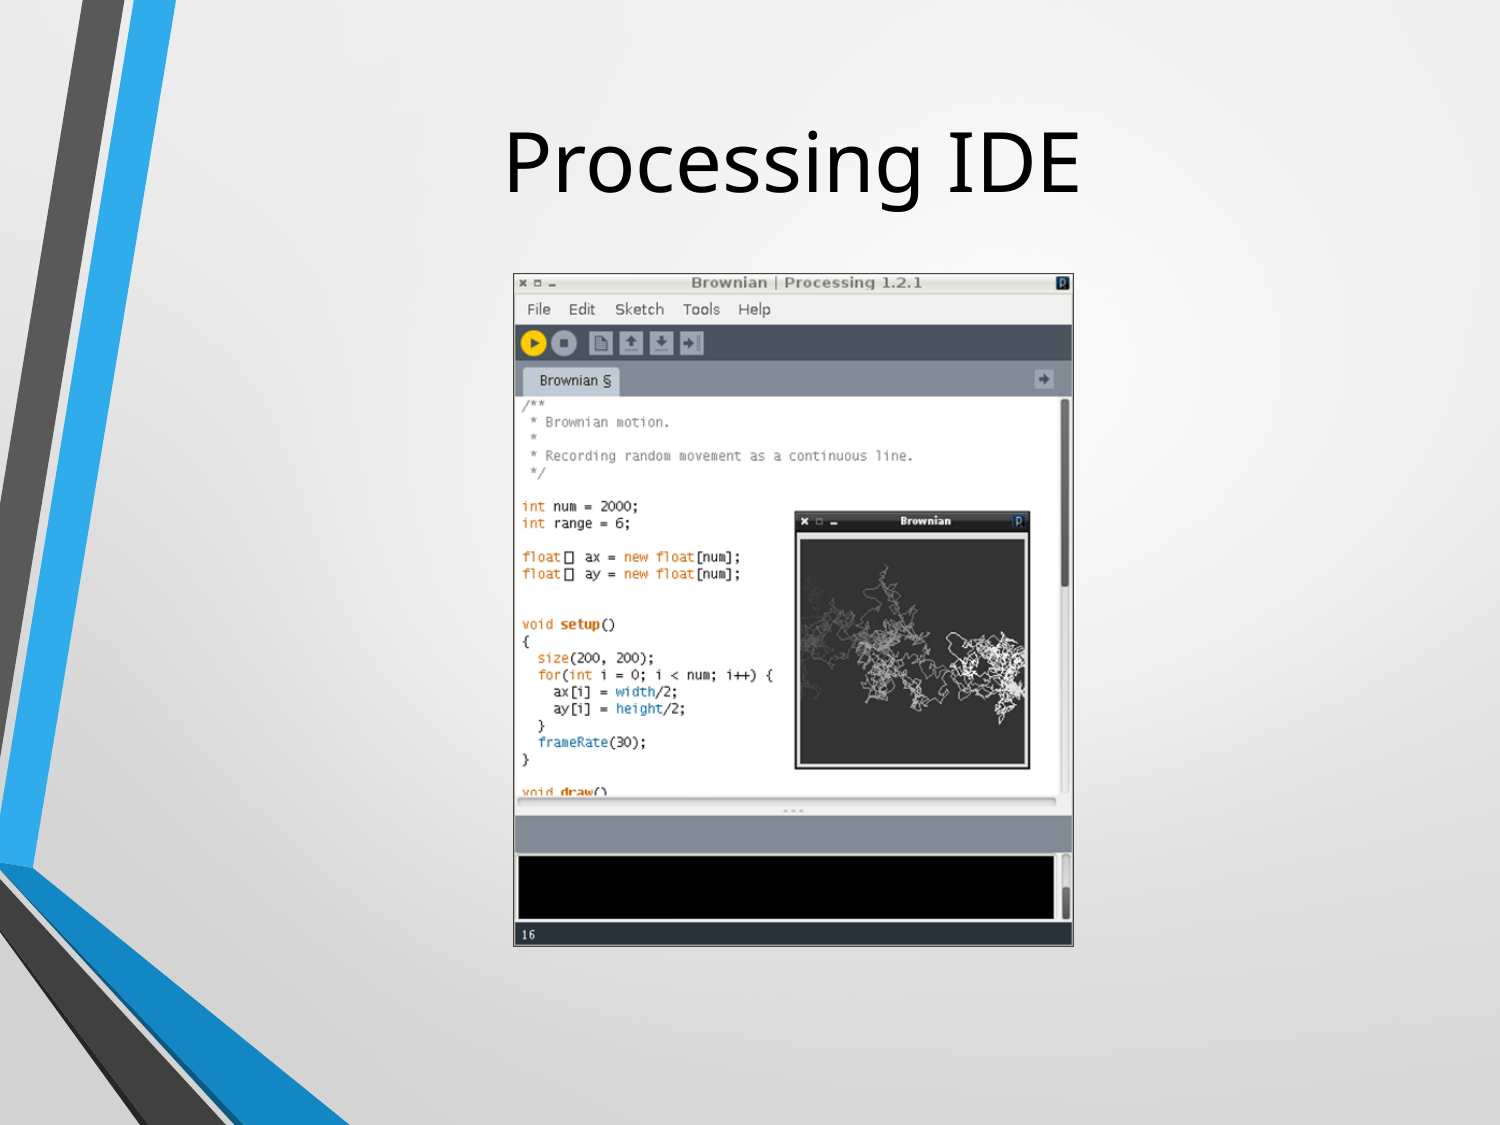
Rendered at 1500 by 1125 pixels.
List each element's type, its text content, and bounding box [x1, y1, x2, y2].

title Processing IDE [161, 75, 1425, 244]
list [512, 273, 1074, 947]
